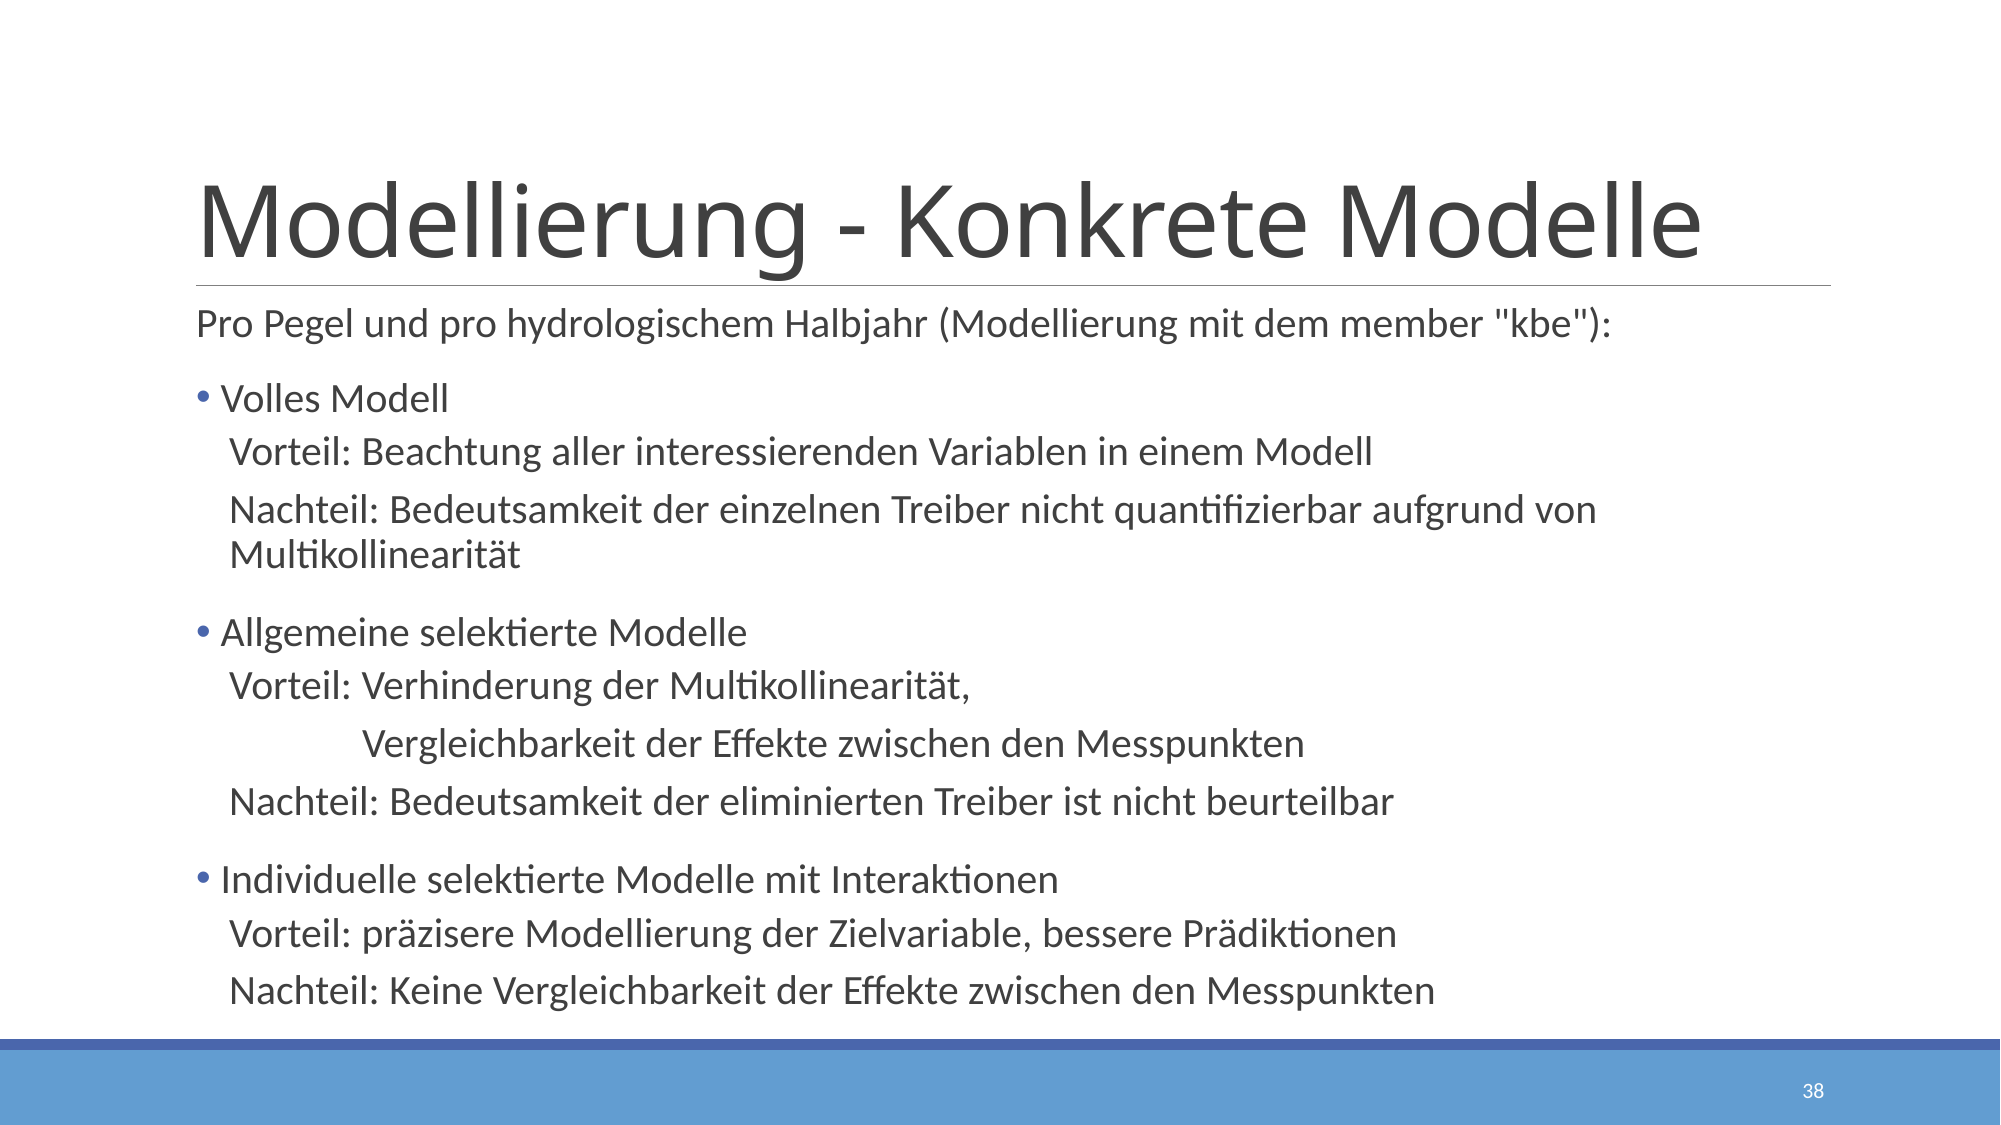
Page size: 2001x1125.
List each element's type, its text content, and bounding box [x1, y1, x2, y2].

slide_number 38 [1624, 1068, 1840, 1120]
title Modellierung - Konkrete Modelle [180, 47, 1830, 285]
text_box Pro Pegel und pro hydrologischem Halbjahr (Modellierung mit dem member "kbe"): Volles Modell Vorteil: Beachtung aller interessierenden Variablen in einem Modell Nachteil: Bedeutsamkeit der einzelnen Treiber nicht quantifizierbar aufgrund von Multikollinearität Allgemeine selektierte Modelle Vorteil: Verhinderung der Multikollinearität, Vergleichbarkeit der Effekte zwischen den Messpunkten Nachteil: Bedeutsamkeit der eliminierten Treiber ist nicht beurteilbar Individuelle selektierte Modelle mit Interaktionen Vorteil: präzisere Modellierung der Zielvariable, bessere Prädiktionen Nachteil: Keine Vergleichbarkeit der Effekte zwischen den Messpunkten [196, 294, 1847, 1068]
